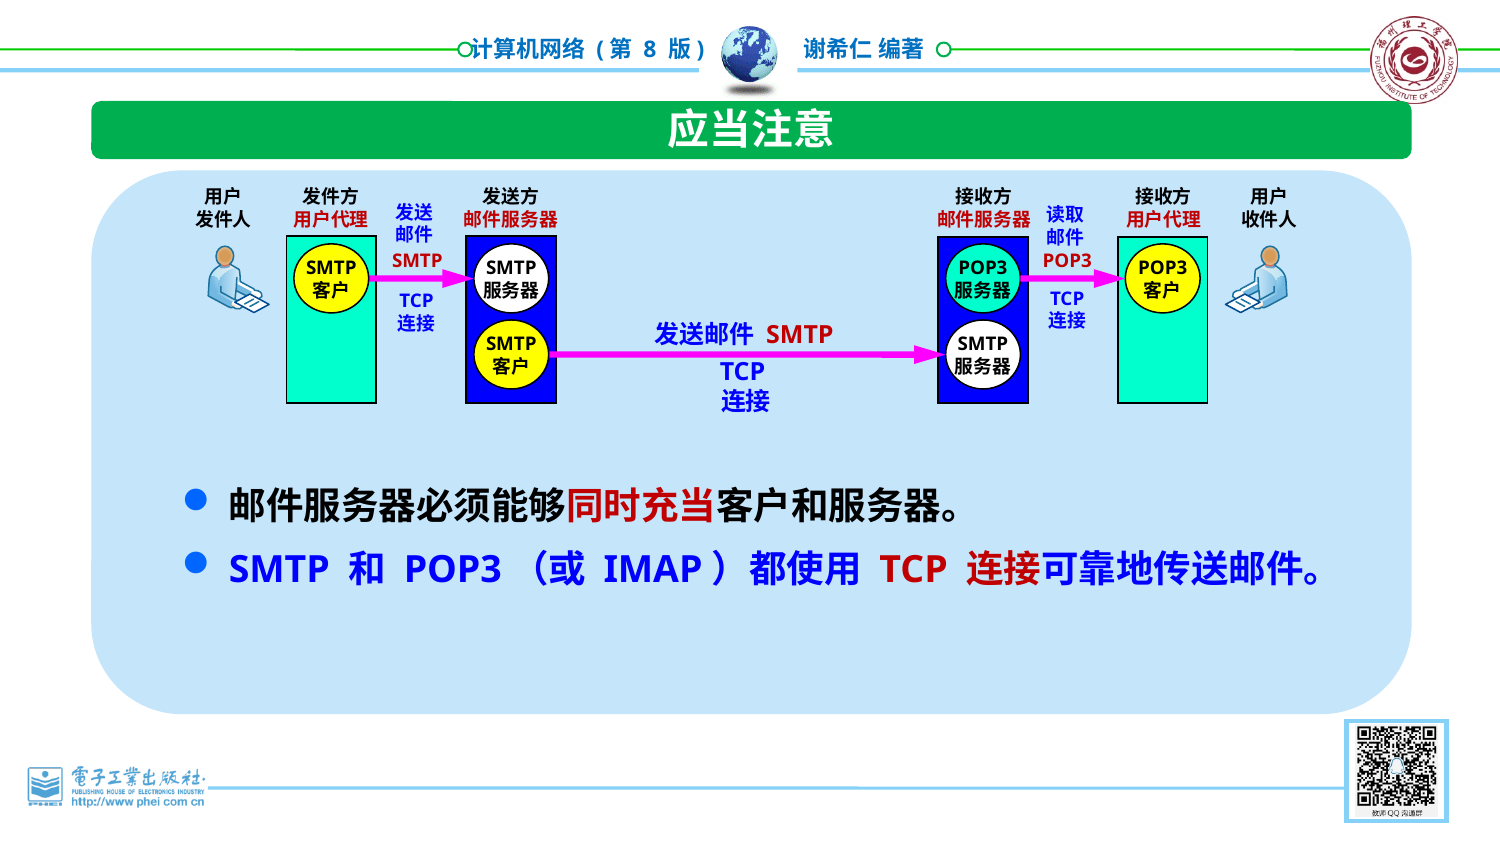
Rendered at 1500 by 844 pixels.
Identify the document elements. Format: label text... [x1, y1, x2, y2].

text_box SMTP 服务器 [945, 319, 1021, 389]
text_box TCP 连接 [705, 347, 787, 423]
text_box 发送邮件 SMTP [639, 311, 849, 354]
text_box 发送方 邮件服务器 [448, 177, 573, 238]
text_box [91, 100, 653, 160]
text_box POP3 服务器 [945, 243, 1021, 313]
text_box [850, 101, 1412, 160]
text_box POP3 客户 [1125, 243, 1201, 313]
text_box SMTP 客户 [293, 243, 369, 313]
text_box [938, 237, 1028, 403]
text_box [1112, 274, 1126, 283]
picture [1355, 724, 1438, 817]
text_box [466, 238, 557, 403]
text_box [374, 192, 461, 280]
text_box 接收方 用户代理 [1111, 177, 1216, 238]
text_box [1026, 195, 1109, 280]
text_box 接收方 邮件服务器 [922, 177, 1046, 238]
picture [23, 764, 208, 809]
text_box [1219, 240, 1293, 324]
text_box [202, 240, 275, 324]
text_box SMTP 服务器 [473, 243, 549, 313]
text_box [286, 238, 377, 403]
text_box 发件方 用户代理 [278, 177, 384, 238]
text_box TCP 连接 [382, 287, 451, 342]
text_box SMTP 客户 [473, 319, 549, 389]
text_box 用户 发件人 [180, 177, 267, 238]
text_box 用户 收件人 [1226, 177, 1313, 238]
text_box 邮件服务器必须能够同时充当客户和服务器。 SMTP 和 POP3（或 IMAP）都使用 TCP 连接可靠地传送邮件。 [167, 457, 1374, 598]
text_box [1117, 238, 1208, 403]
picture [1370, 16, 1458, 104]
text_box [787, 348, 946, 361]
text_box [464, 275, 473, 282]
text_box [89, 168, 1414, 717]
picture [719, 24, 779, 95]
text_box 应当注意 [653, 95, 850, 161]
text_box TCP 连接 [1033, 288, 1101, 339]
